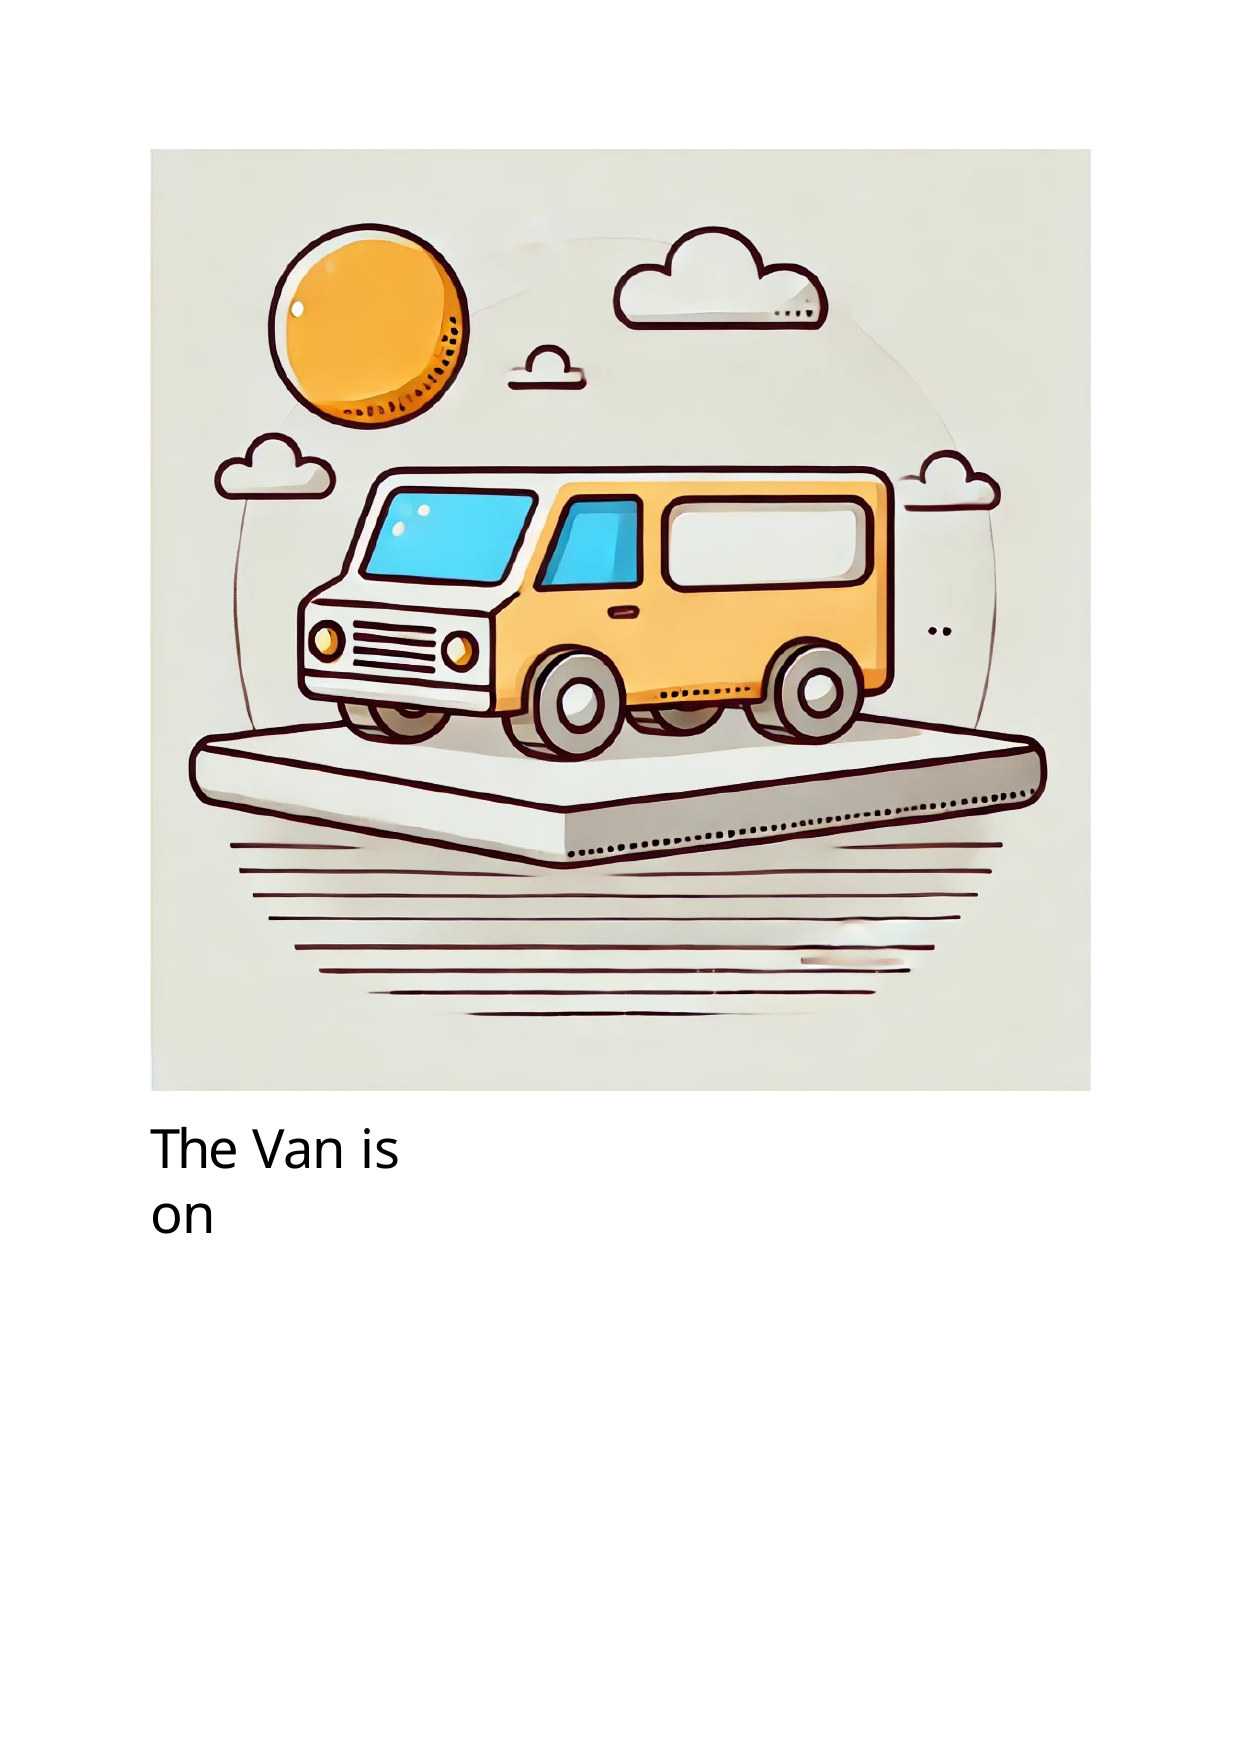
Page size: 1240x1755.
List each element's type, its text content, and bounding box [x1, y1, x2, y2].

picture [149, 149, 1091, 1091]
text_box The Van is on [147, 1112, 456, 1245]
